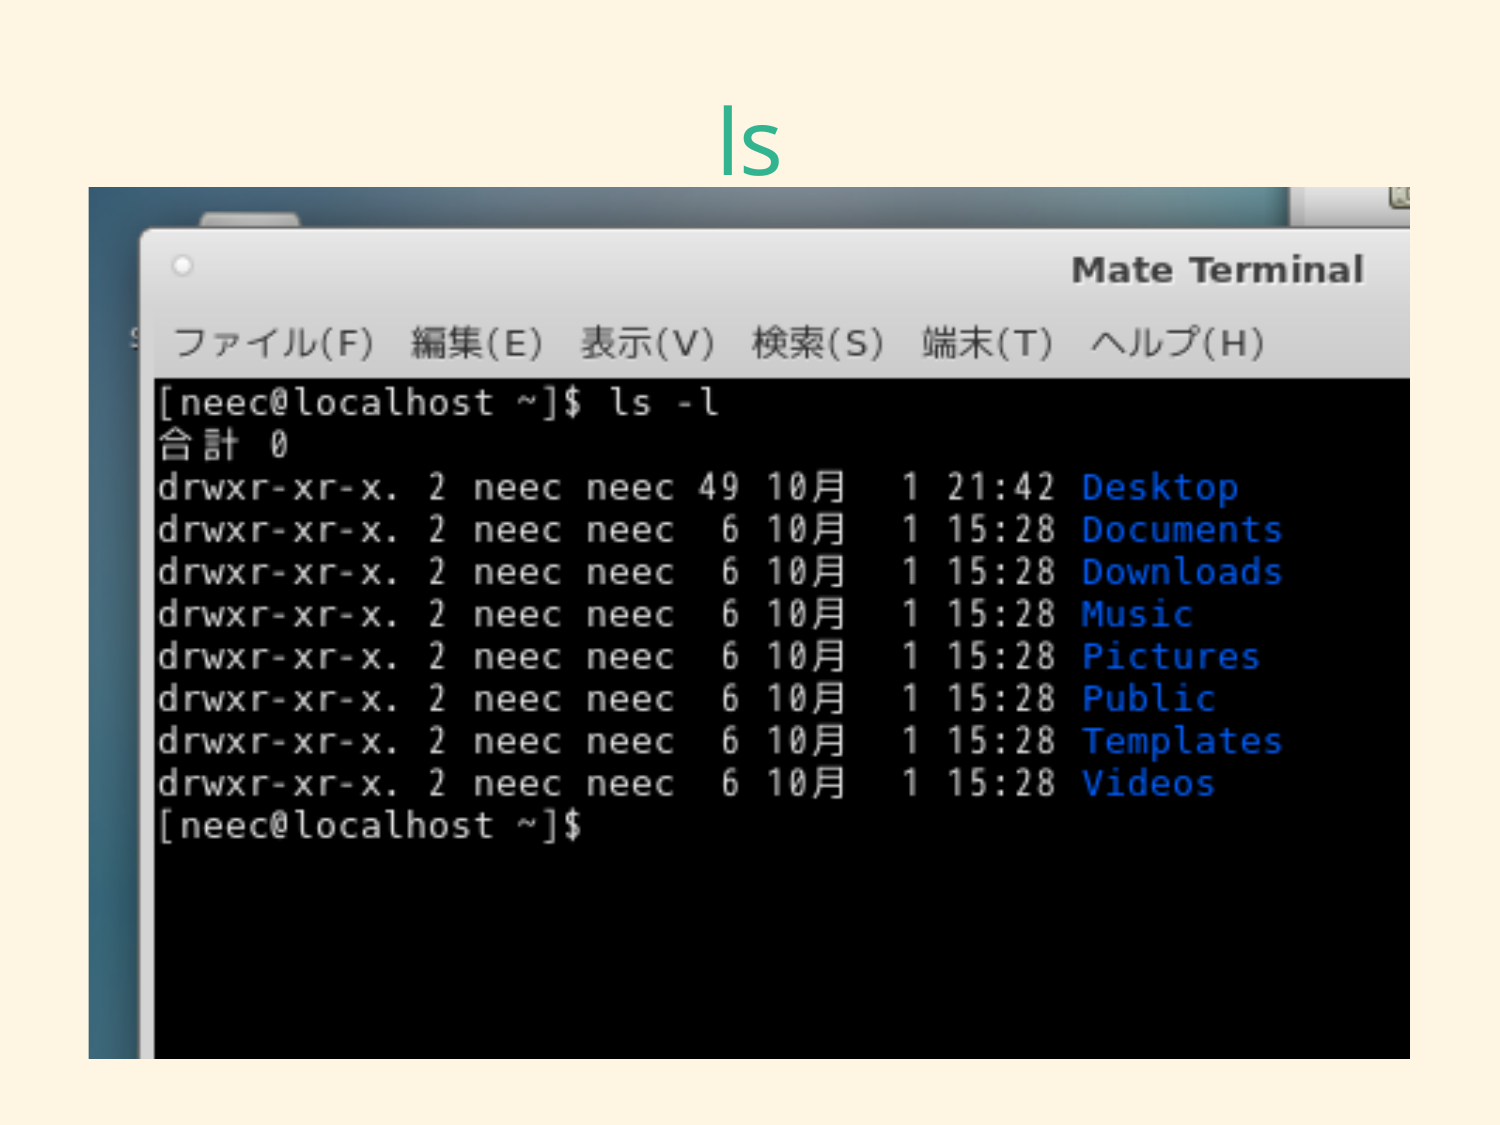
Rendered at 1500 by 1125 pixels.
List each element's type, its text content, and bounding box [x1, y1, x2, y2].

picture [88, 187, 1411, 1059]
title ls [75, 45, 1425, 233]
